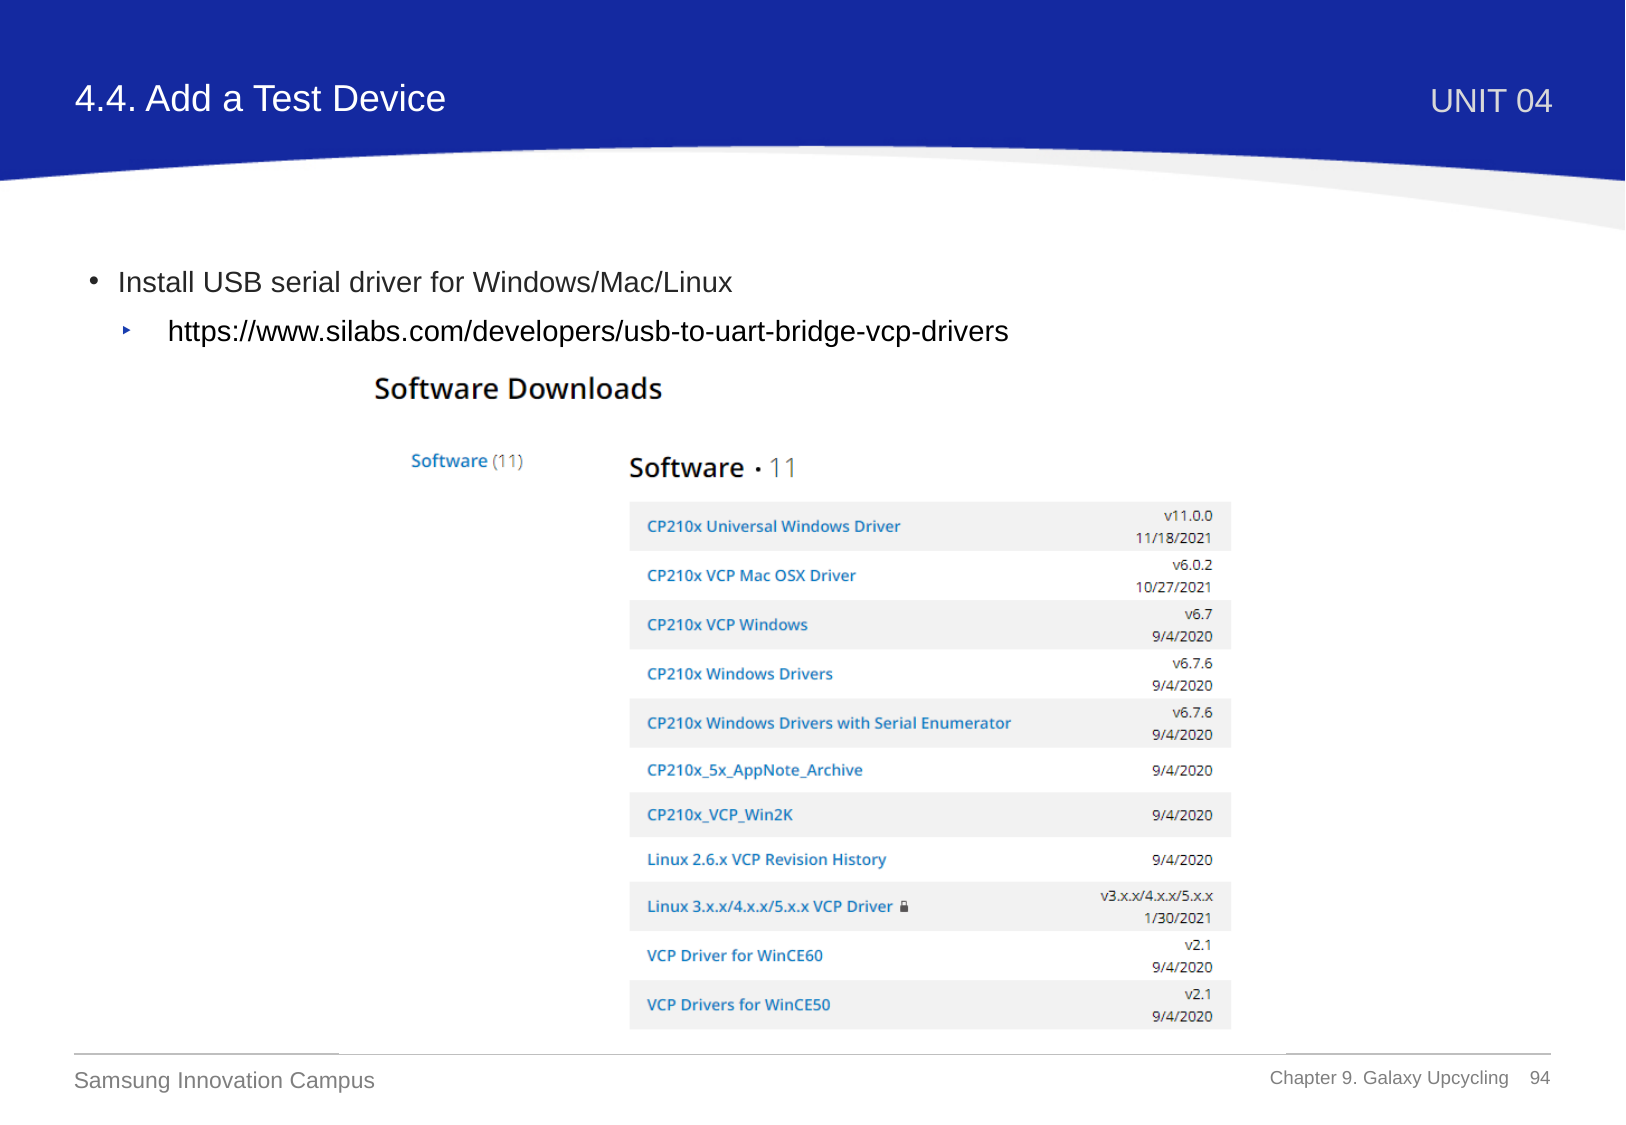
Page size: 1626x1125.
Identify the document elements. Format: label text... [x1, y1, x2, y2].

list 4.4. Add a Test Device [74, 73, 1308, 119]
list UNIT 04 [1423, 79, 1554, 120]
picture [0, 0, 1625, 1125]
text_box https://www.silabs.com/developers/usb-to-uart-bridge-vcp-drivers [113, 304, 1478, 355]
list Install USB serial driver for Windows/Mac/Linux [88, 249, 1530, 356]
